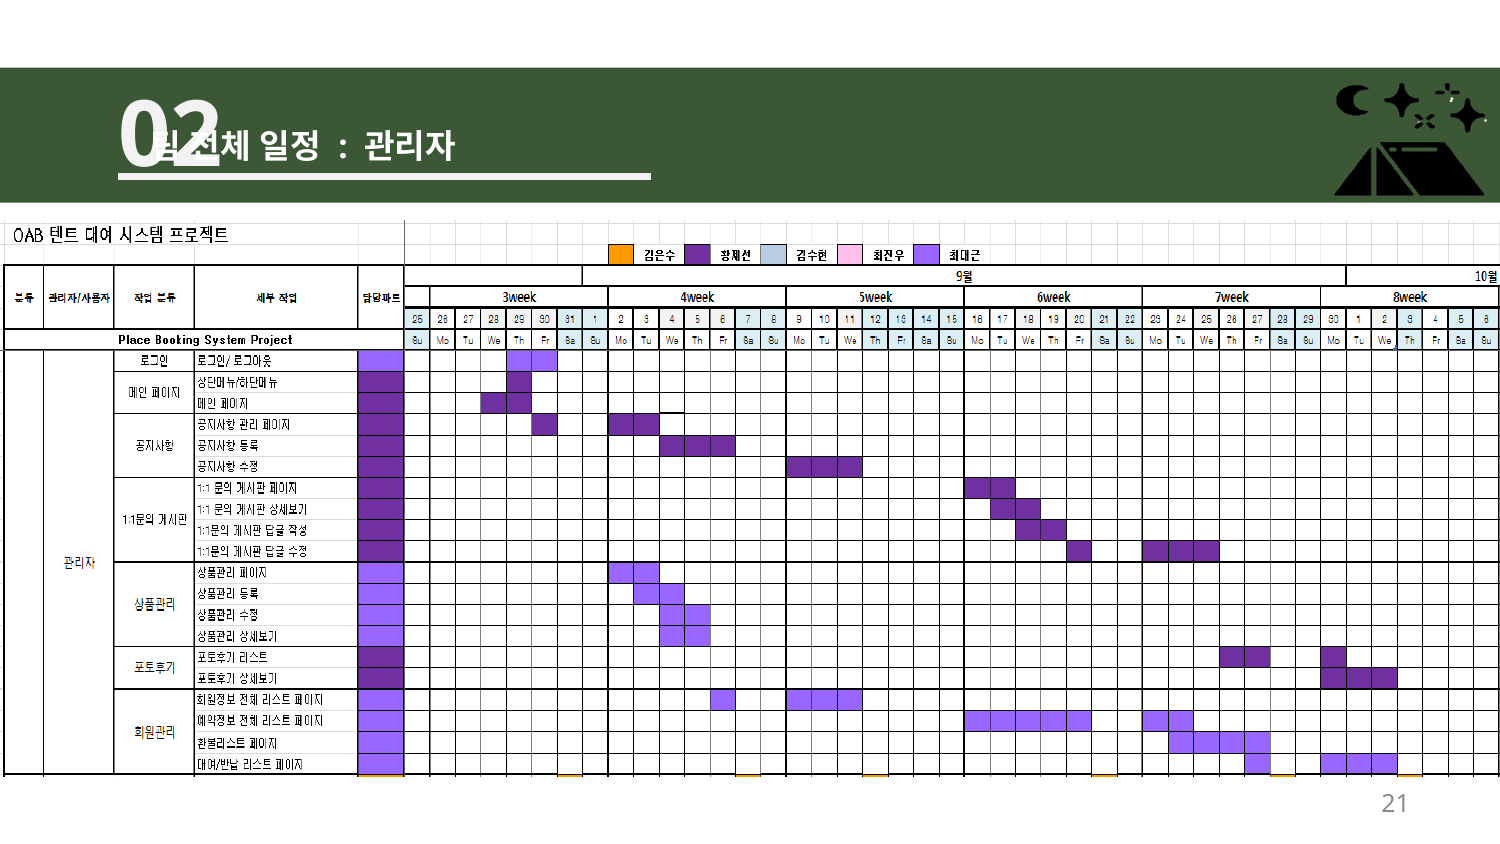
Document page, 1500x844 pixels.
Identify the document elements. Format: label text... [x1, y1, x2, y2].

text_box 02 [103, 67, 666, 193]
text_box [0, 65, 1500, 205]
slide_number 21 [1074, 785, 1425, 827]
text_box 팀 전체 일정 : 관리자 [135, 118, 868, 173]
picture [0, 220, 1500, 777]
picture [1293, 71, 1500, 209]
